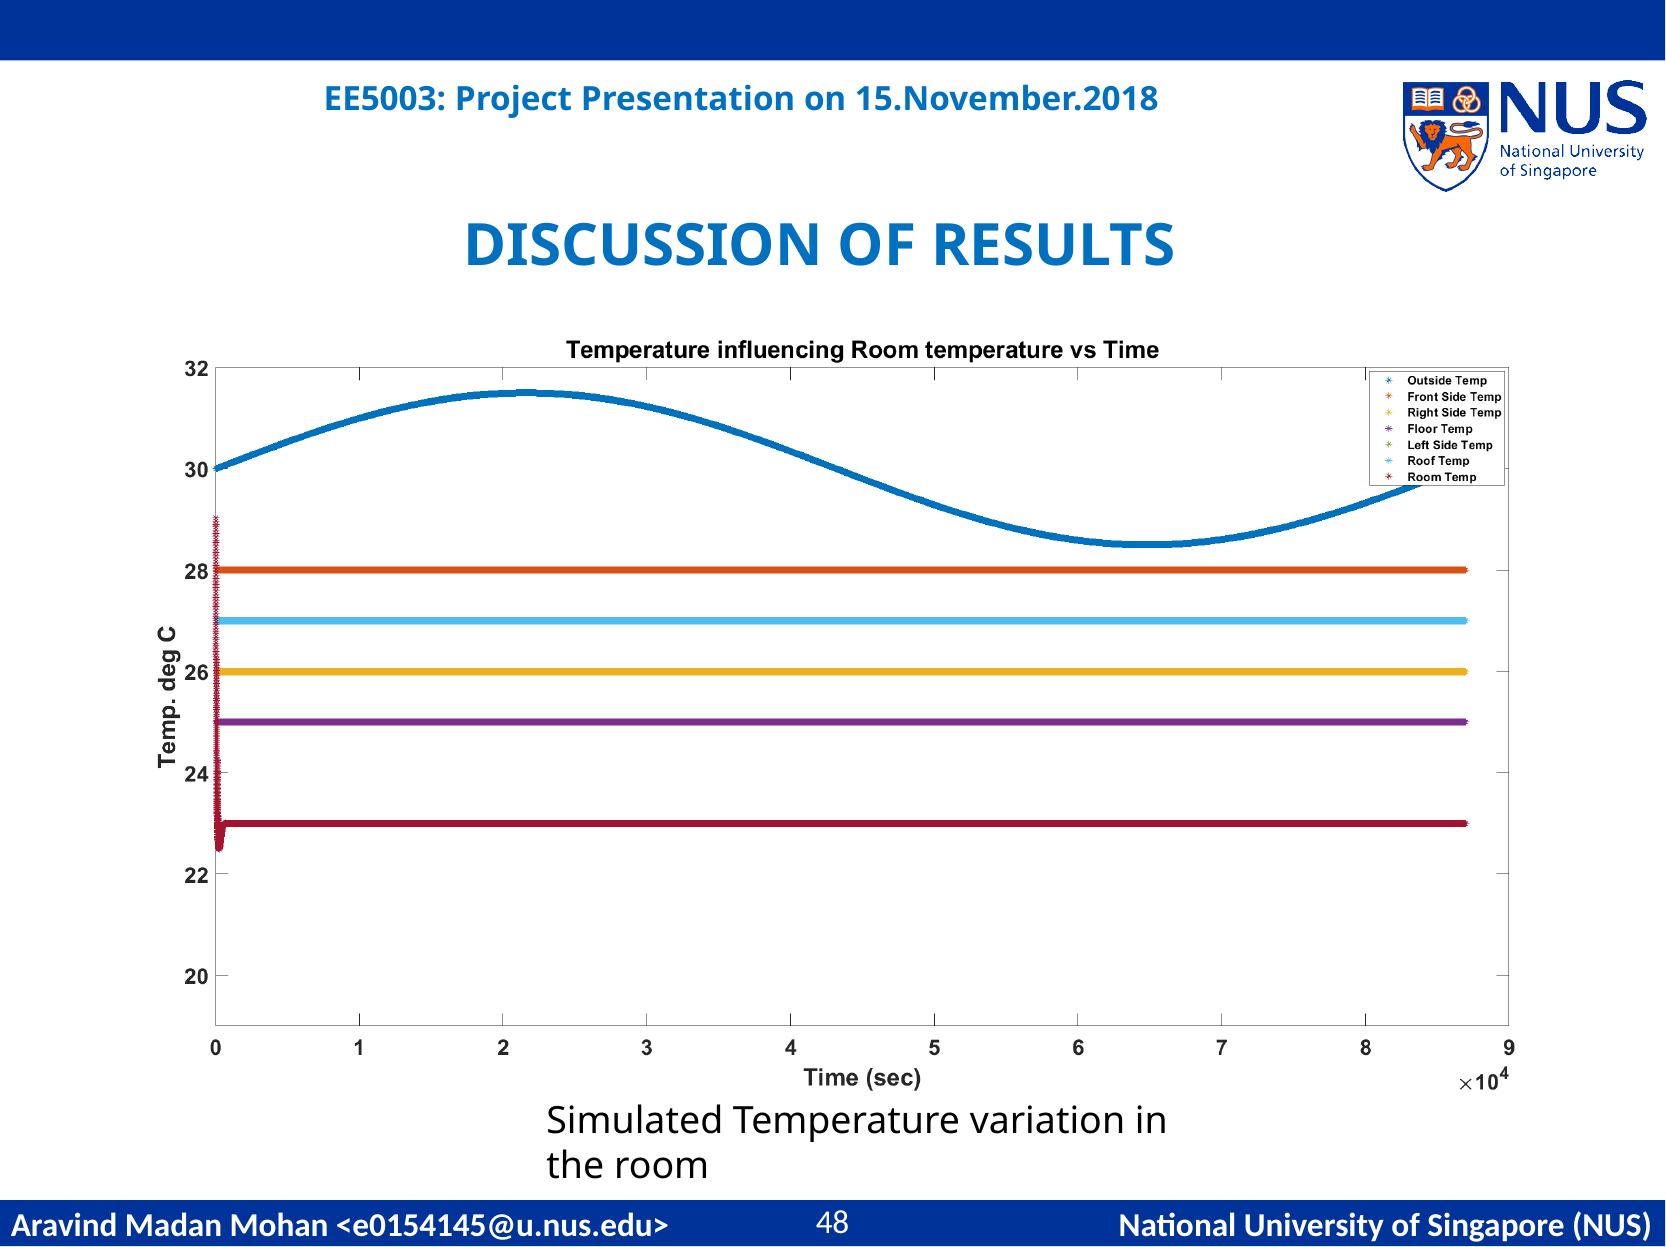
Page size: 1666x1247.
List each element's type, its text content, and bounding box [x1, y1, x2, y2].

text_box 48 [727, 1202, 938, 1238]
text_box Simulated Temperature variation in the room [454, 1105, 1211, 1158]
footer [769, 1238, 896, 1247]
picture [1393, 70, 1658, 200]
picture [138, 331, 1533, 1097]
text_box Discussion of Results [66, 191, 1573, 293]
